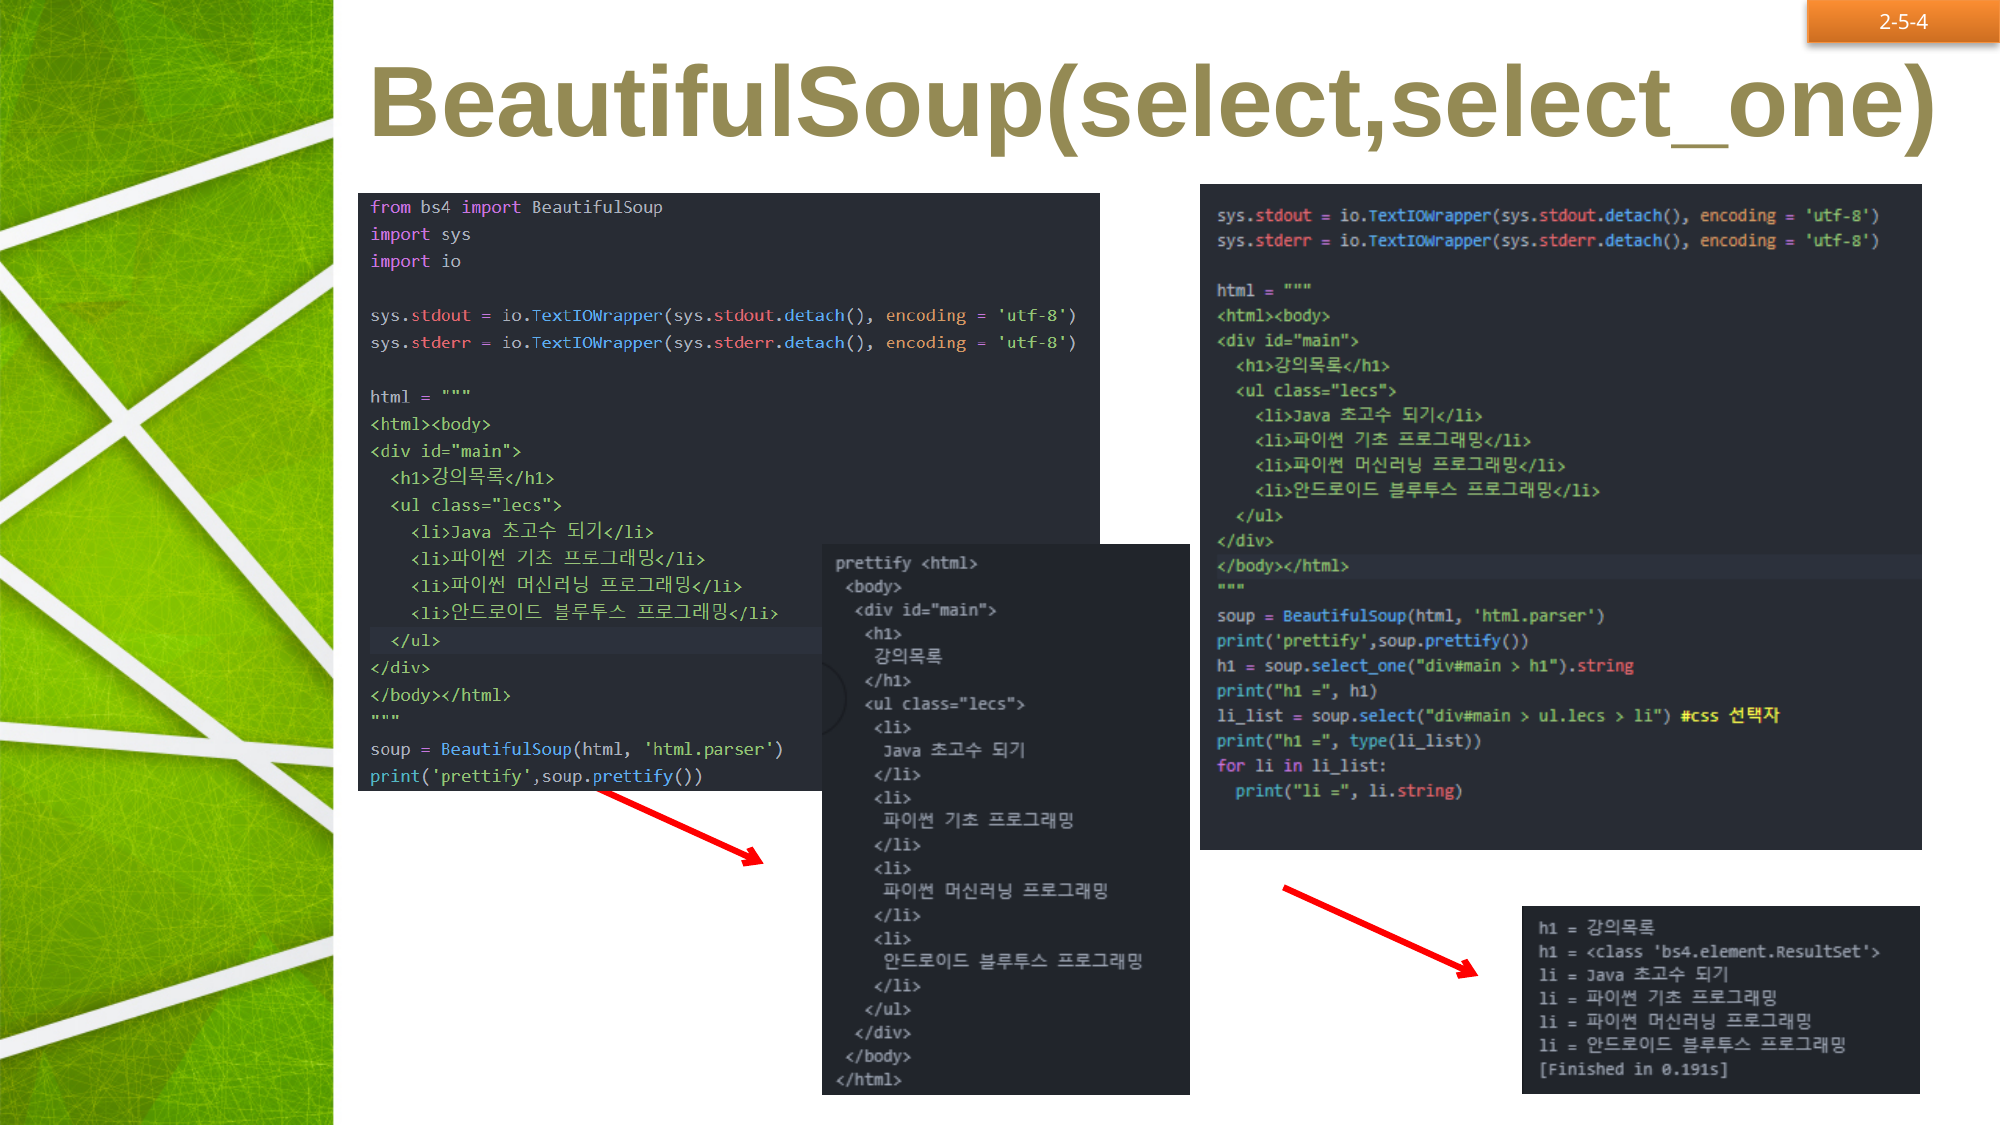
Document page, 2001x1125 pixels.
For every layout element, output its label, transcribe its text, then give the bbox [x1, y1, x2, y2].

text_box 2-5-4 [1807, 0, 2000, 43]
title BeautifulSoup(select,select_one) [354, 0, 2000, 194]
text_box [1283, 887, 1479, 977]
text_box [568, 800, 764, 864]
picture [0, 0, 2001, 1125]
